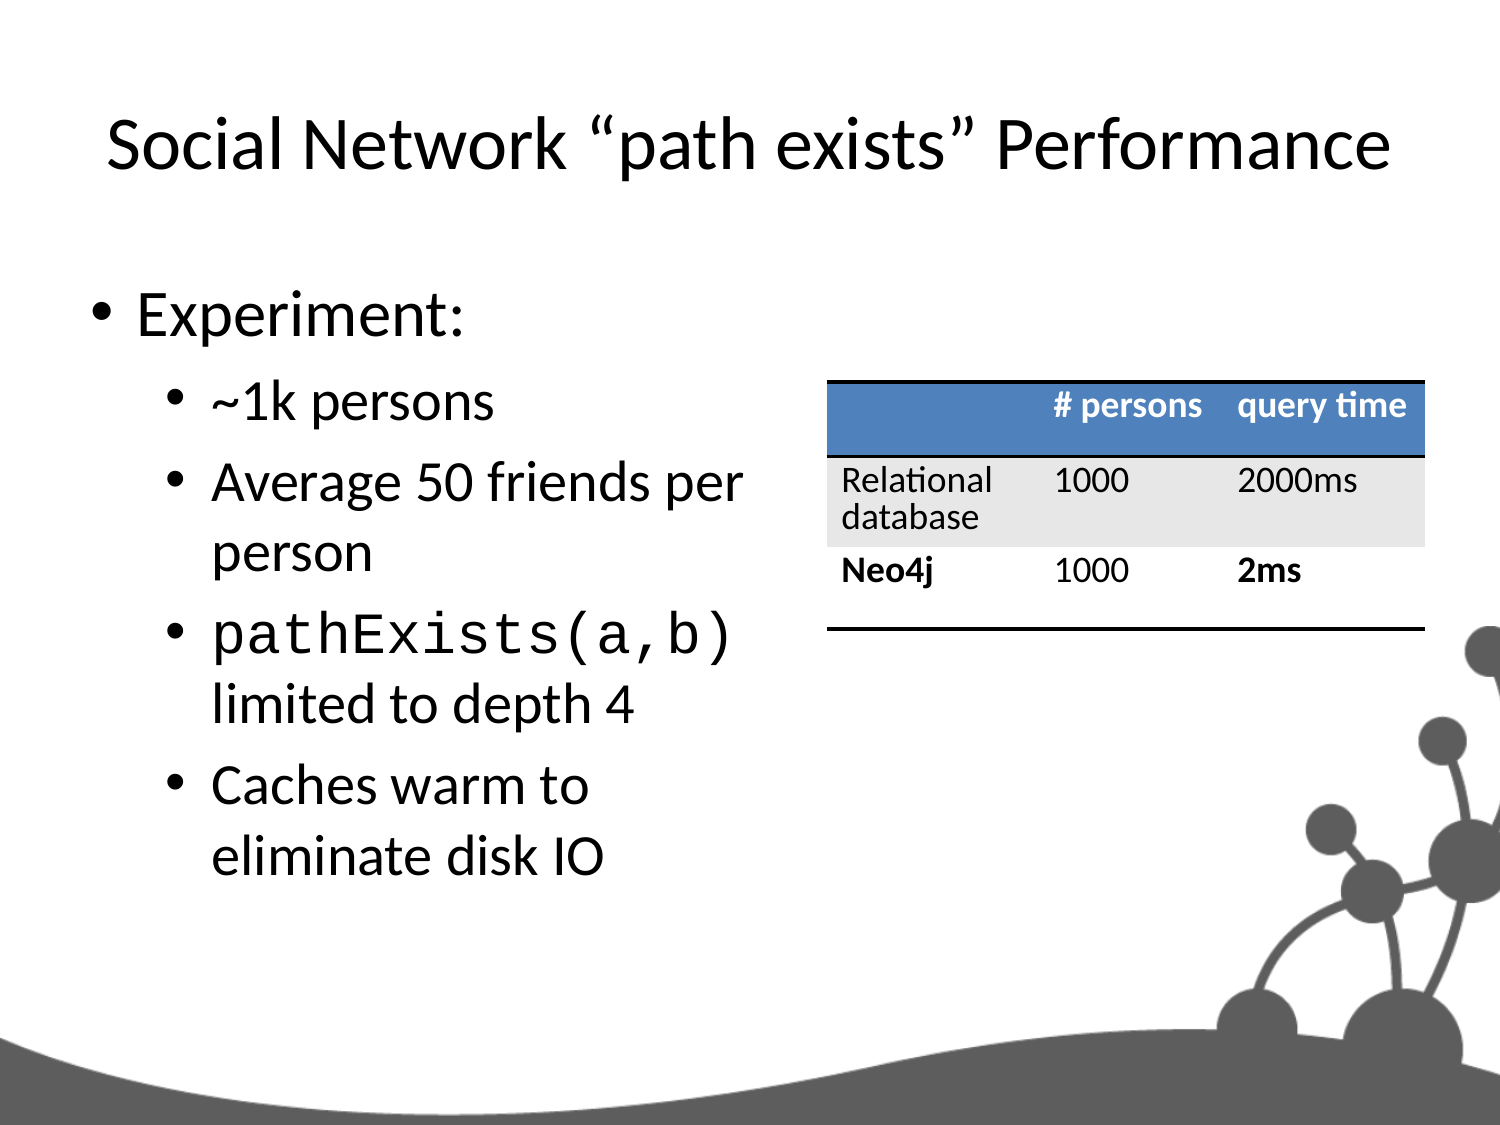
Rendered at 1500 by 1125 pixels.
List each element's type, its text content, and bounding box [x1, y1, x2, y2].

table_header # persons [1039, 384, 1222, 455]
table_cell 2ms [1222, 547, 1425, 627]
table_cell Relational database [827, 458, 1039, 547]
table_cell 2000ms [1222, 458, 1425, 547]
table_cell 1000 [1039, 547, 1222, 627]
table_cell 1000 [1039, 458, 1222, 547]
table_header query time [1222, 384, 1425, 455]
table_header [827, 384, 1039, 455]
table_cell Neo4j [827, 547, 1039, 627]
title Social Network “path exists” Performance [75, 45, 1425, 233]
list Experiment: ~1k persons Average 50 friends per person pathExists(a,b) limited to depth 4 Caches warm to eliminate disk IO [75, 262, 781, 1005]
